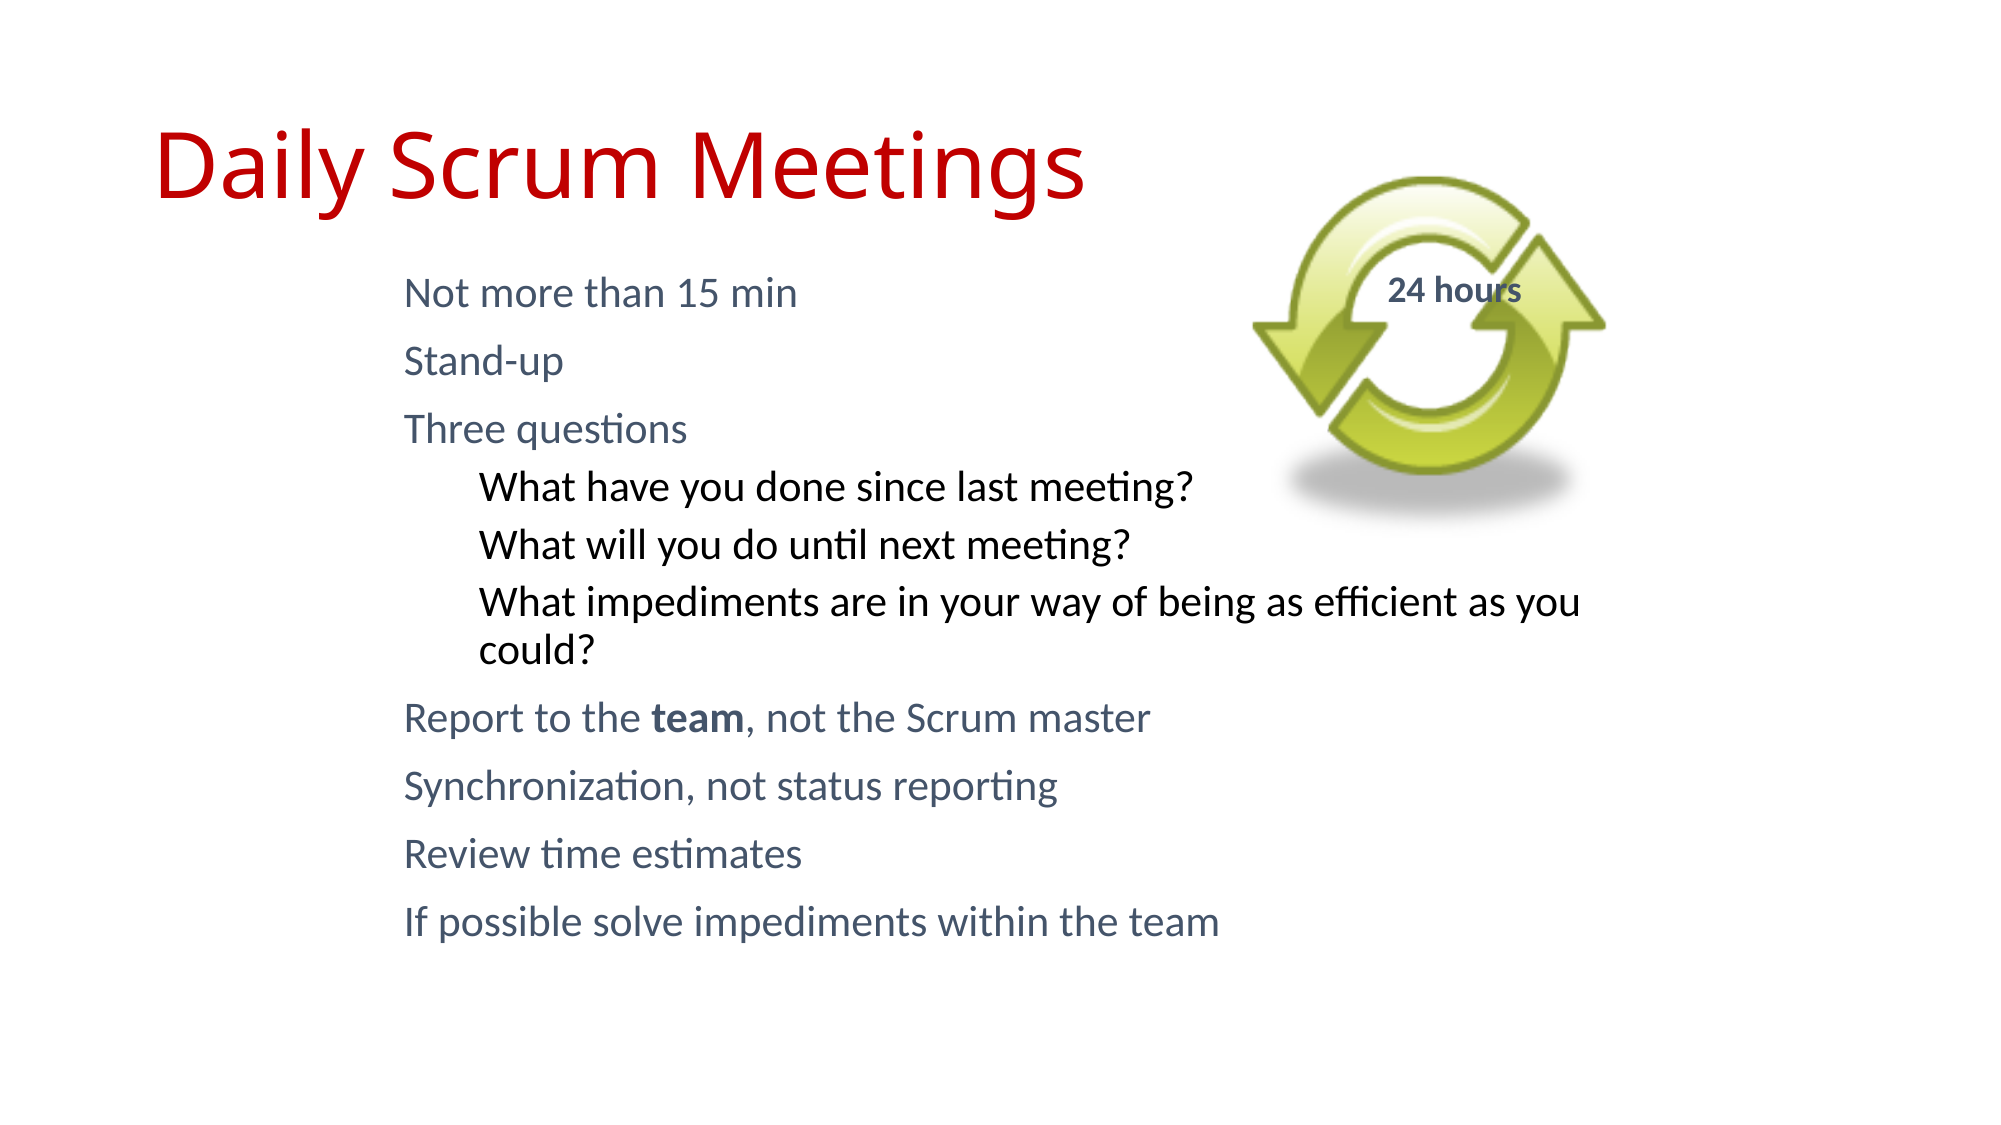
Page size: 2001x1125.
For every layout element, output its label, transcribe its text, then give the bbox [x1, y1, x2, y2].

title Daily Scrum Meetings [137, 59, 1863, 278]
picture [1248, 158, 1612, 546]
list Not more than 15 min Stand-up Three questions What have you done since last meeting? What will you do until next meeting? What impediments are in your way of being as efficient as you could? Report to the team, not the Scrum master Synchronization, not status reporting Review time estimates If possible solve impediments within the team [388, 262, 1657, 1006]
